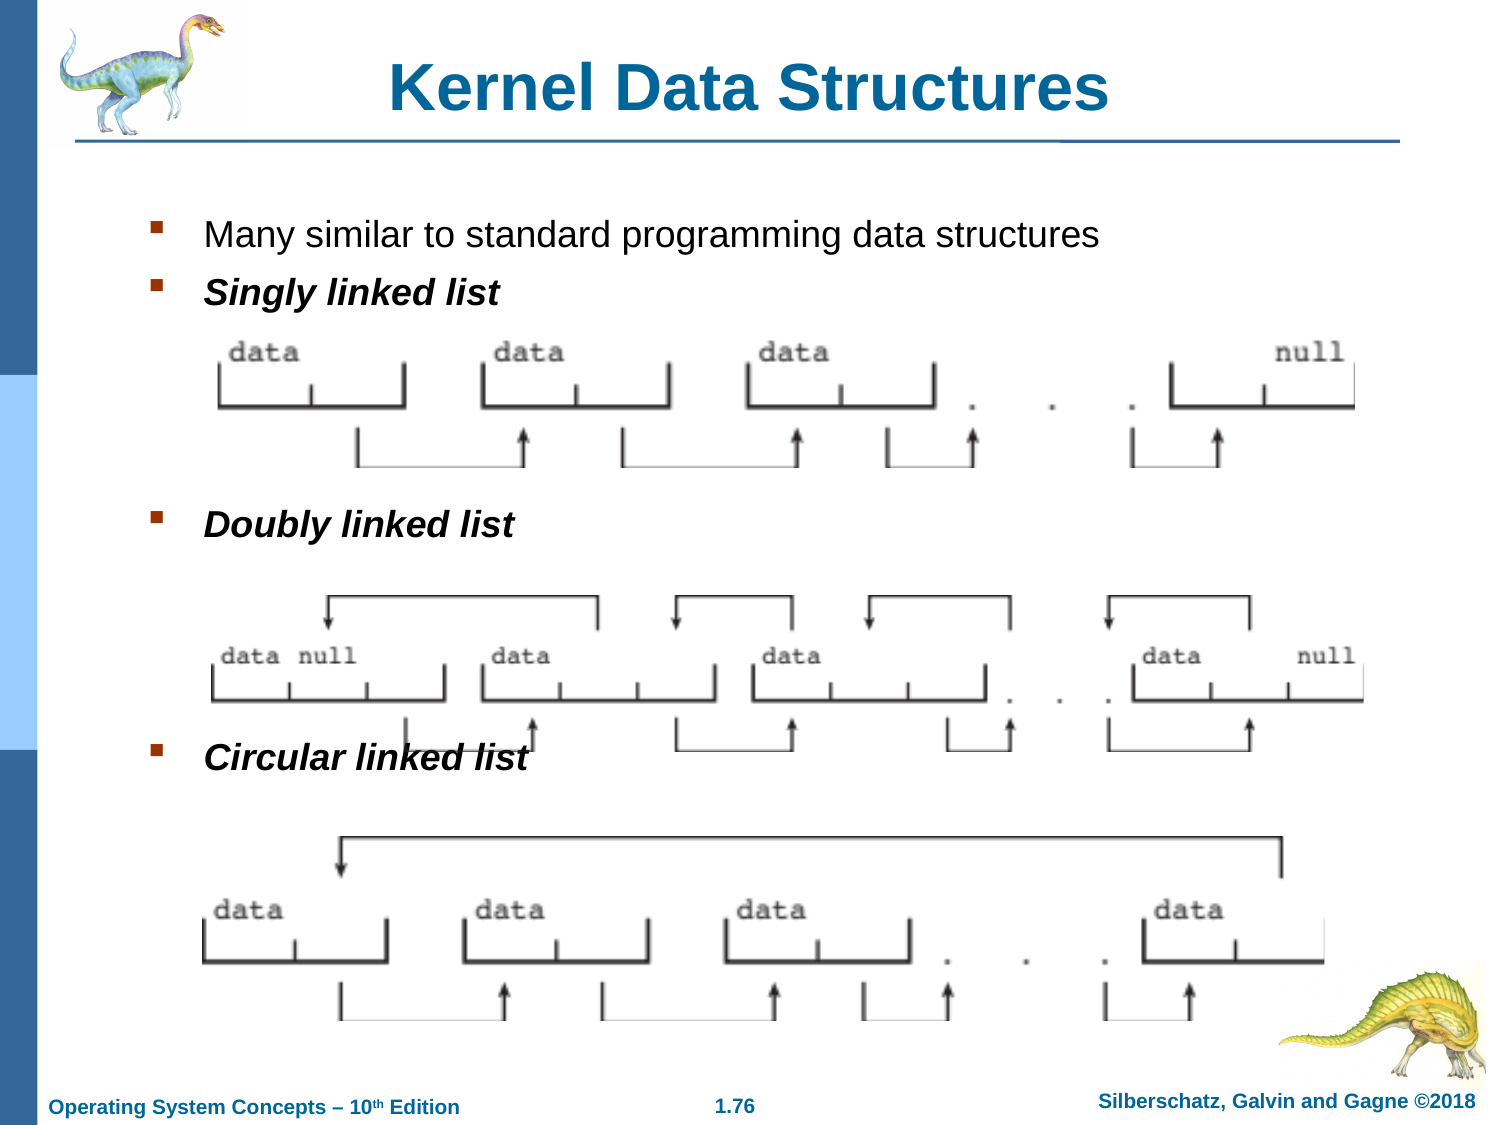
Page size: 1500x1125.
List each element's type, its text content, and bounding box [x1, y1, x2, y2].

picture [46, 0, 243, 149]
picture [210, 595, 1364, 752]
picture [217, 339, 1356, 468]
title Kernel Data Structures [75, 36, 1425, 131]
list Many similar to standard programming data structures Singly linked list Doubly linked list Circular linked list [132, 202, 1483, 946]
picture [201, 836, 1486, 1090]
